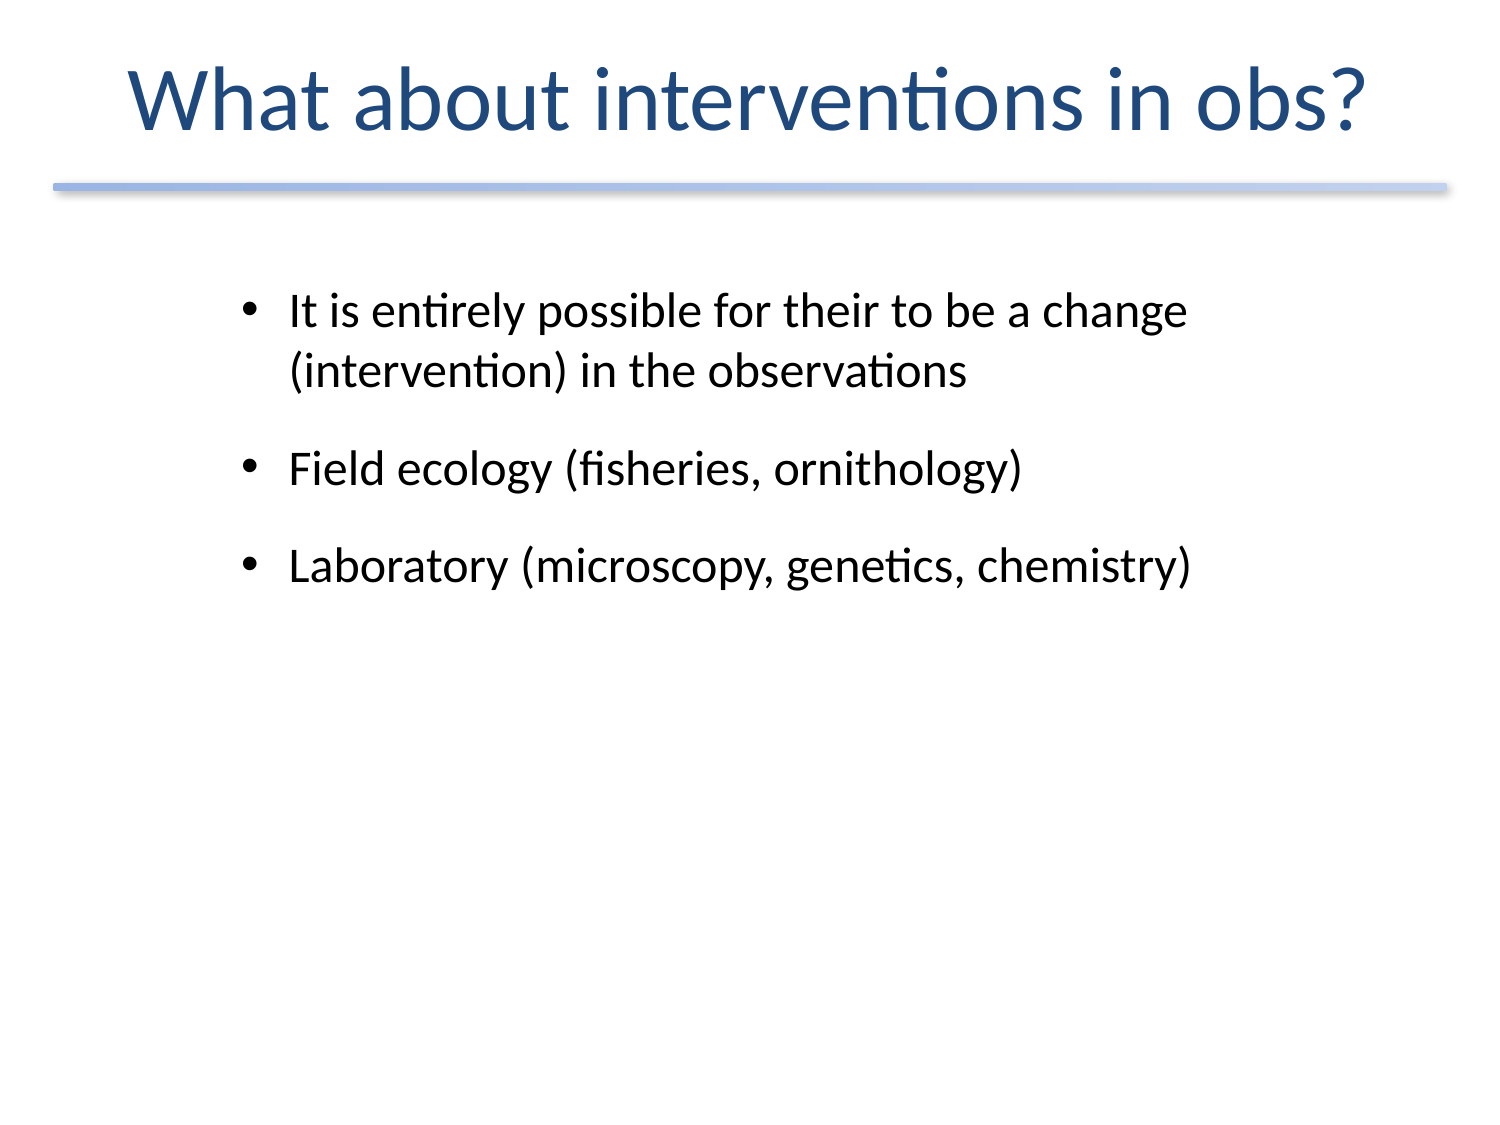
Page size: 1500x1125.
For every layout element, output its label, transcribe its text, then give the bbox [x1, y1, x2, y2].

title What about interventions in obs? [0, 0, 1500, 188]
text_box [53, 183, 1447, 191]
text_box It is entirely possible for their to be a change (intervention) in the observations Field ecology (fisheries, ornithology) Laboratory (microscopy, genetics, chemistry) [226, 270, 1274, 601]
